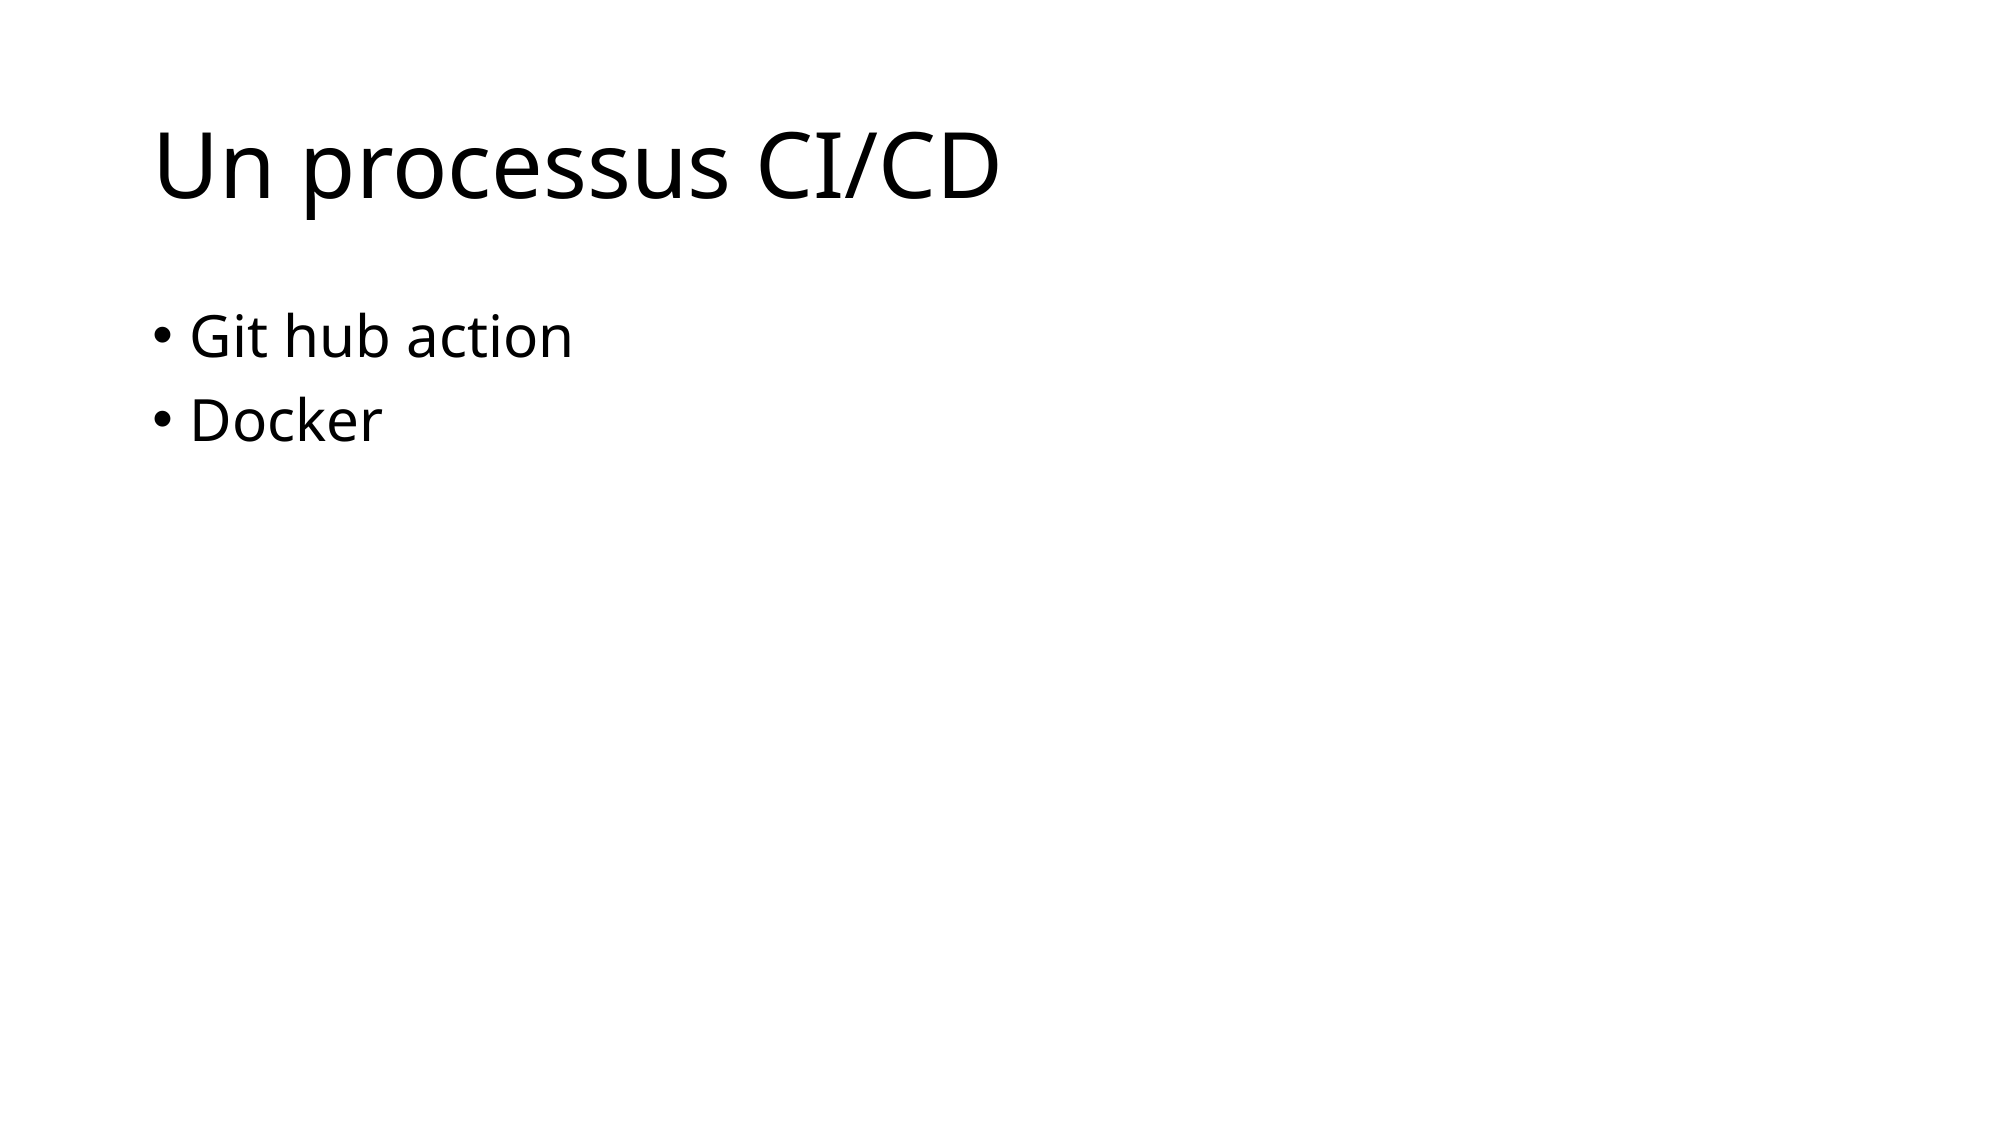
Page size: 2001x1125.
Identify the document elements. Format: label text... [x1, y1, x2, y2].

title Un processus CI/CD [137, 59, 1863, 278]
list Git hub action Docker [137, 299, 1863, 1014]
